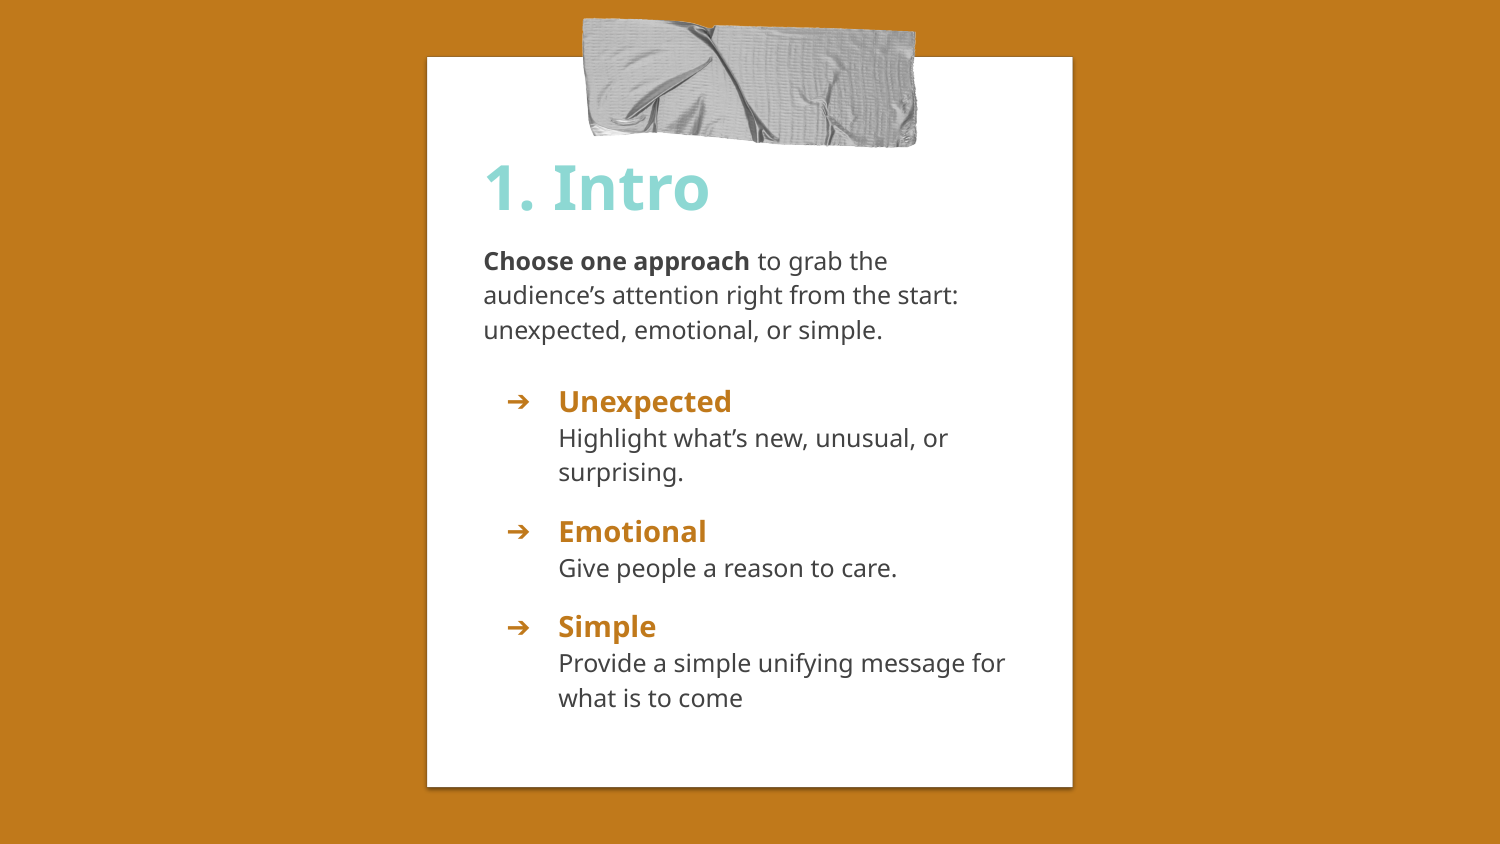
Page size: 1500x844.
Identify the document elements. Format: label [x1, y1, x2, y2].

picture [400, 16, 1100, 818]
